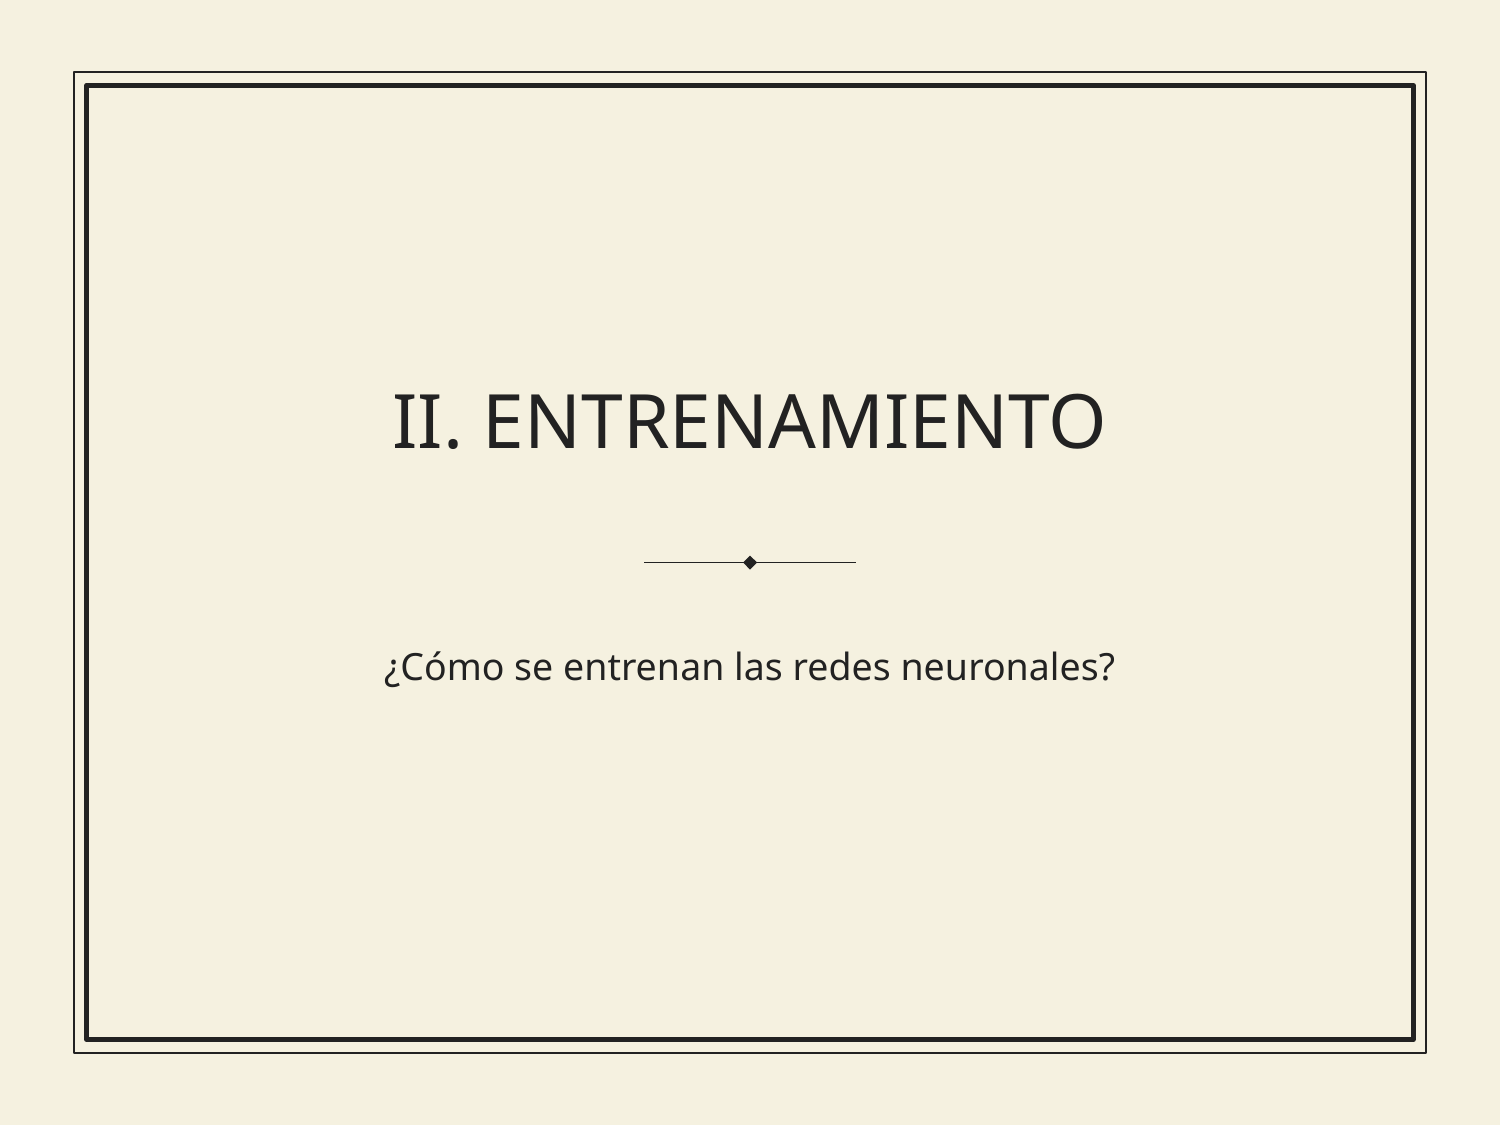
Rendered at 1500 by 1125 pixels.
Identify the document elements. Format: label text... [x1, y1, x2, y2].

text_box [744, 555, 756, 561]
subtitle II. ENTRENAMIENTO [112, 358, 1388, 531]
list ¿Cómo se entrenan las redes neuronales? [112, 627, 1388, 994]
